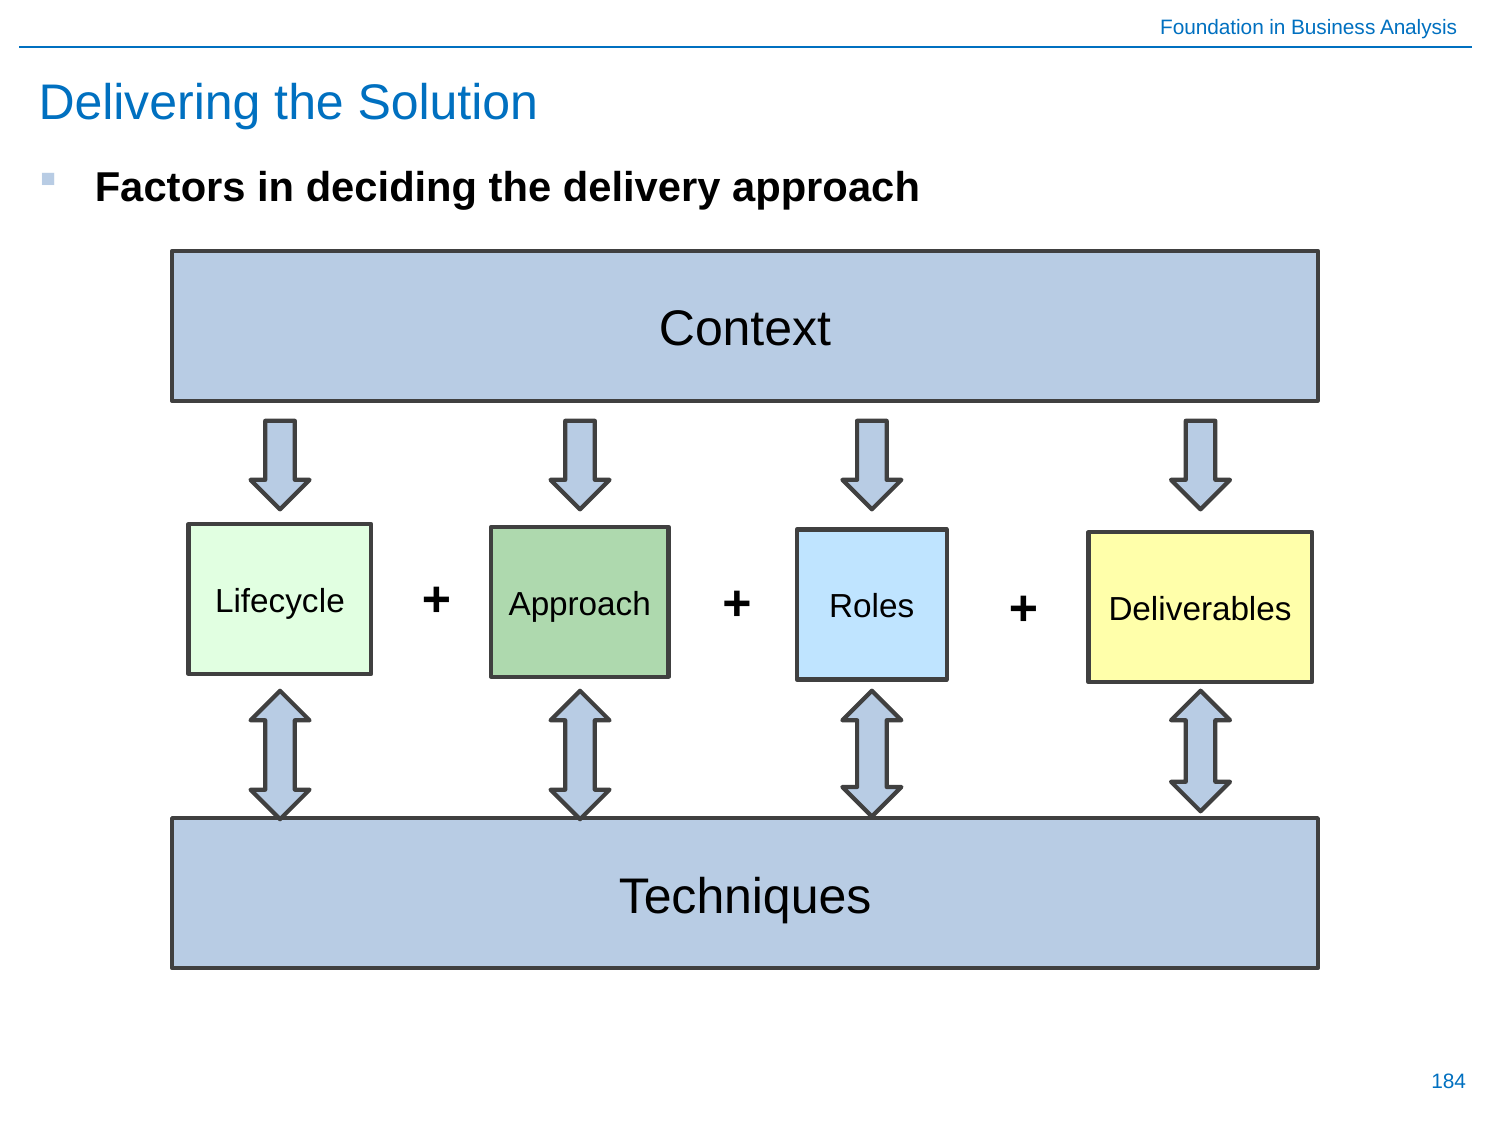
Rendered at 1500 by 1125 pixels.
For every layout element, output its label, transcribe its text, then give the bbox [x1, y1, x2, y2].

text_box Roles [795, 527, 949, 682]
text_box [548, 418, 612, 512]
text_box [548, 688, 612, 822]
text_box + [993, 568, 1053, 643]
text_box [840, 418, 904, 512]
text_box [248, 688, 312, 822]
text_box [1169, 418, 1232, 512]
text_box + [407, 559, 467, 635]
list Factors in deciding the delivery approach [23, 152, 1465, 1008]
text_box Techniques [170, 816, 1320, 970]
text_box [840, 688, 904, 819]
text_box Context [170, 249, 1320, 403]
text_box + [707, 562, 767, 638]
text_box Approach [489, 525, 671, 679]
text_box [248, 418, 312, 512]
text_box Lifecycle [186, 522, 373, 676]
text_box Deliverables [1086, 530, 1314, 684]
text_box [1169, 688, 1232, 814]
title Delivering the Solution [23, 58, 1465, 141]
